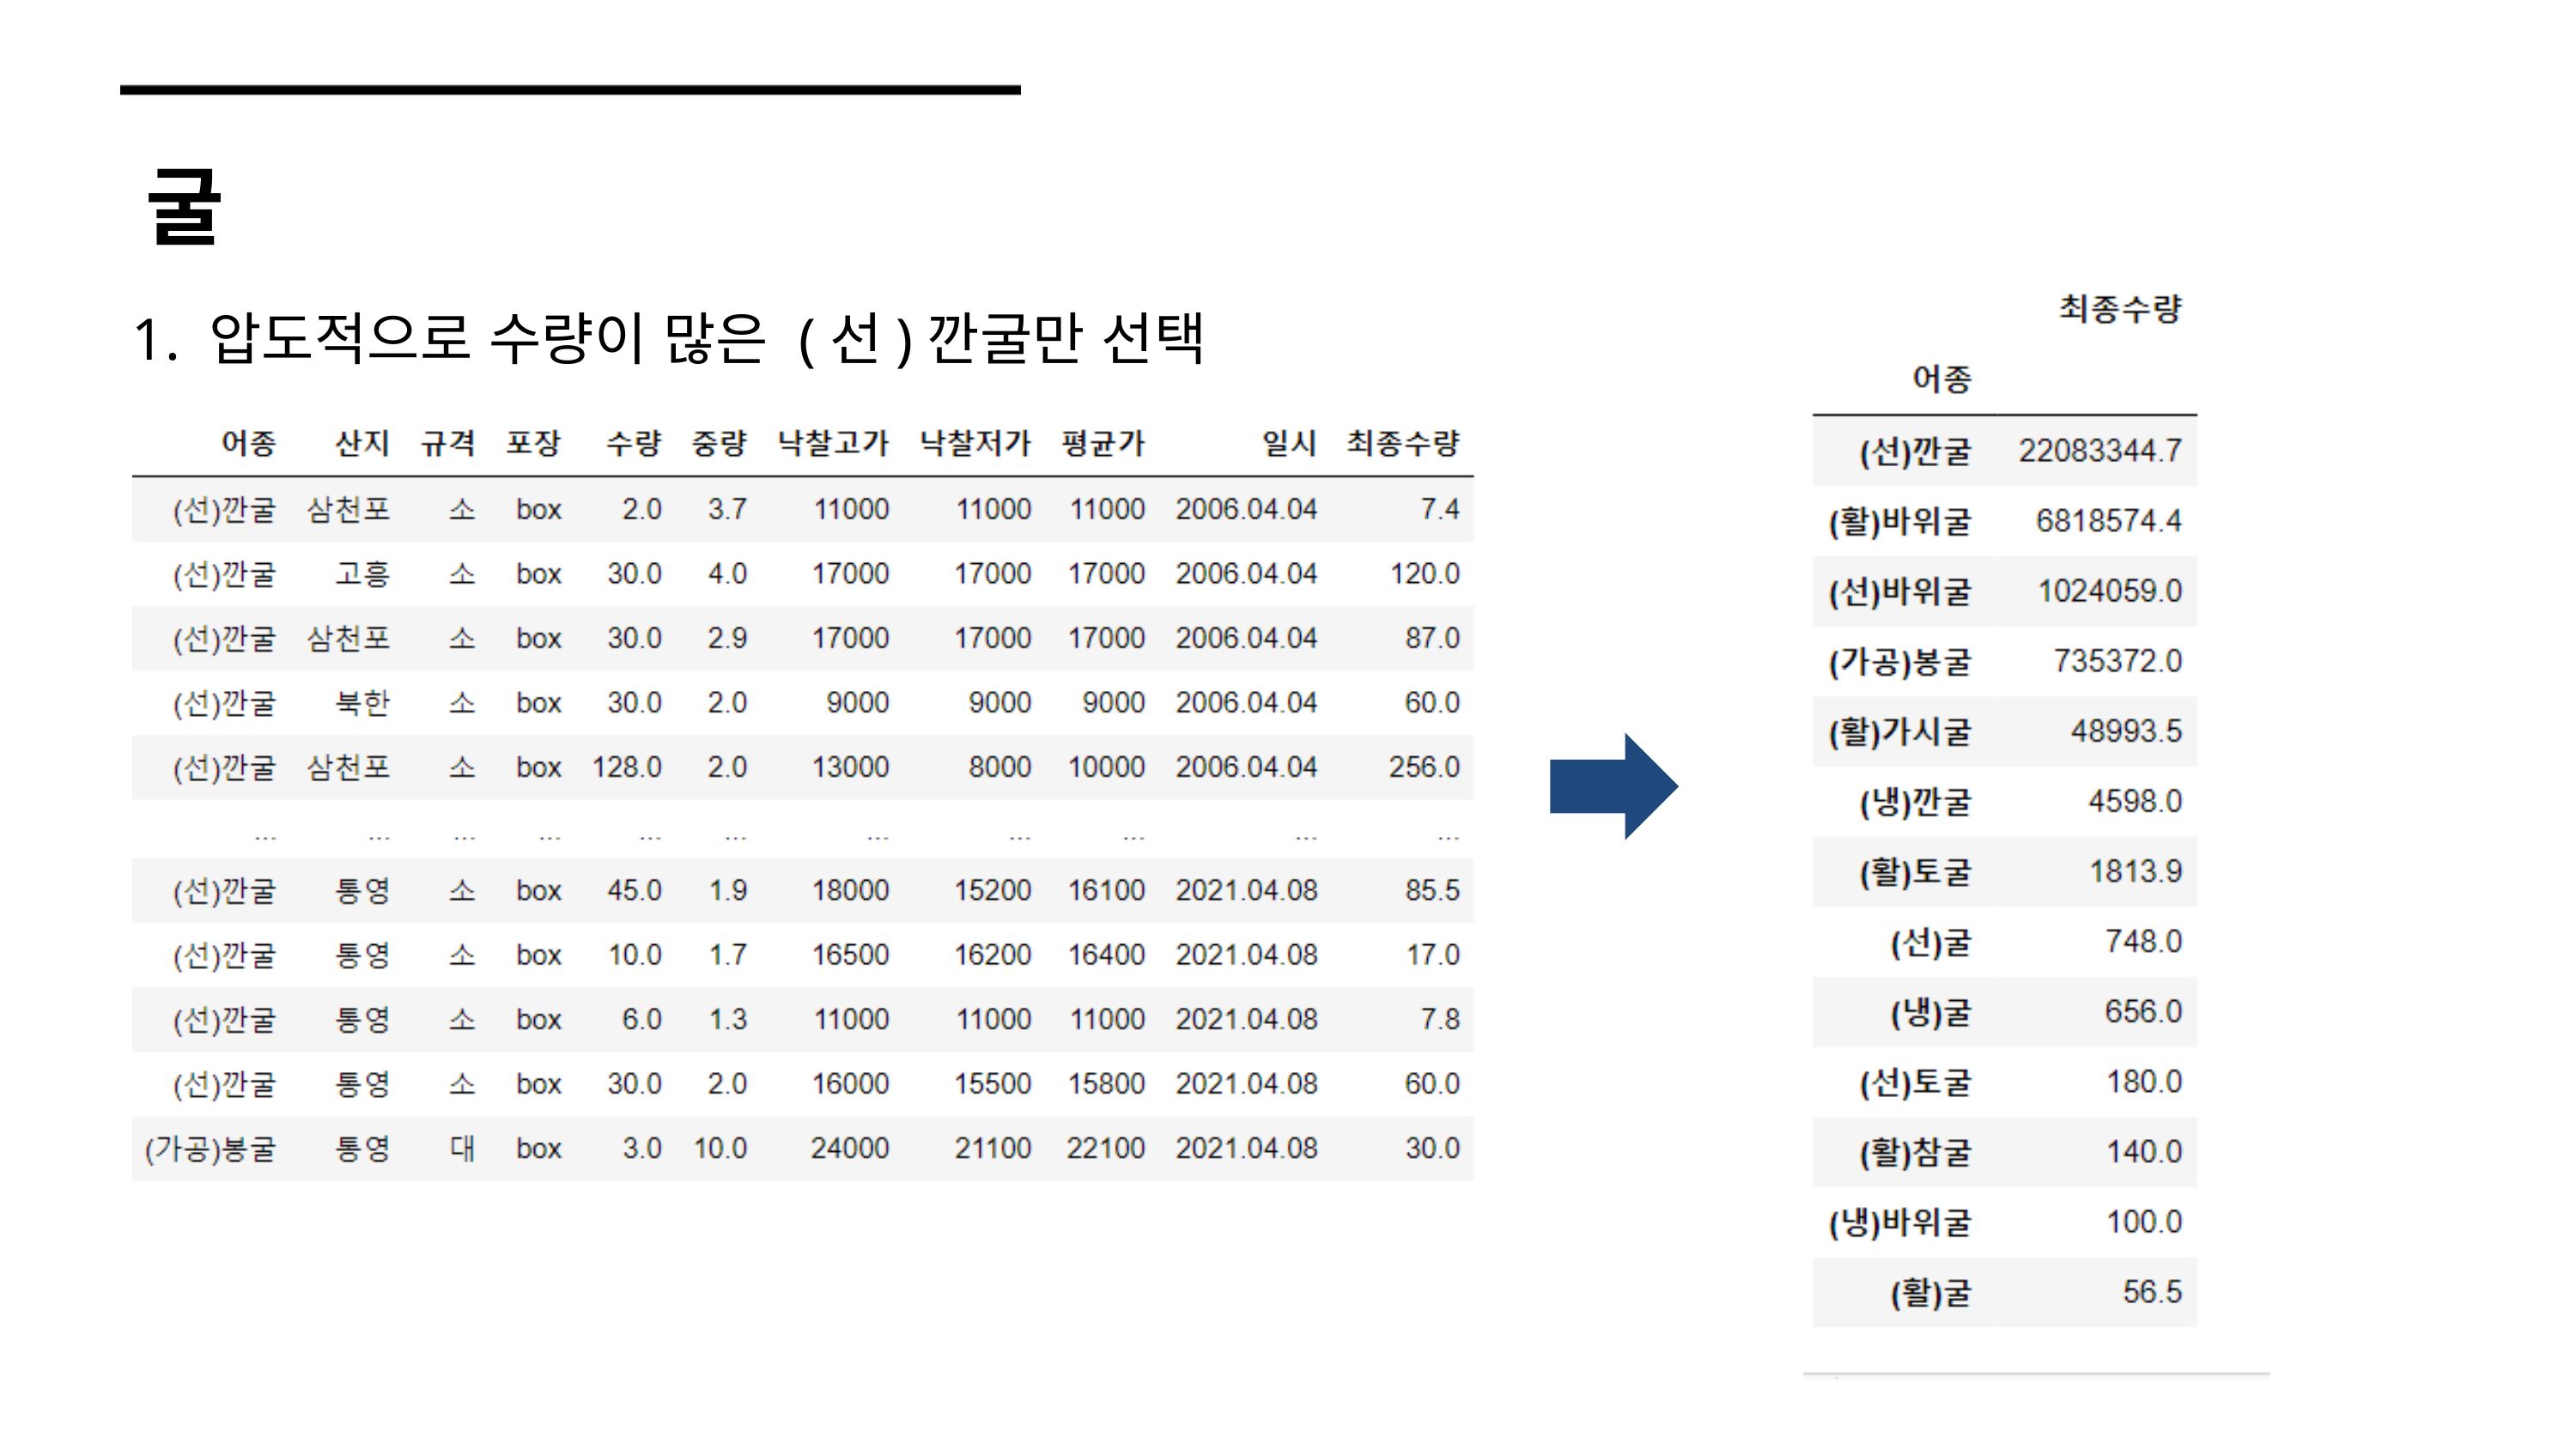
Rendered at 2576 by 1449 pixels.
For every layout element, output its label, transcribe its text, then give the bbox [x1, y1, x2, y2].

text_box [1802, 245, 2270, 1379]
text_box [1548, 731, 1681, 842]
picture [132, 399, 1519, 1225]
text_box 1. 압도적으로 수량이 많은 (선)깐굴만 선택 [104, 300, 1798, 375]
text_box 굴 [132, 166, 483, 242]
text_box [120, 71, 1022, 109]
